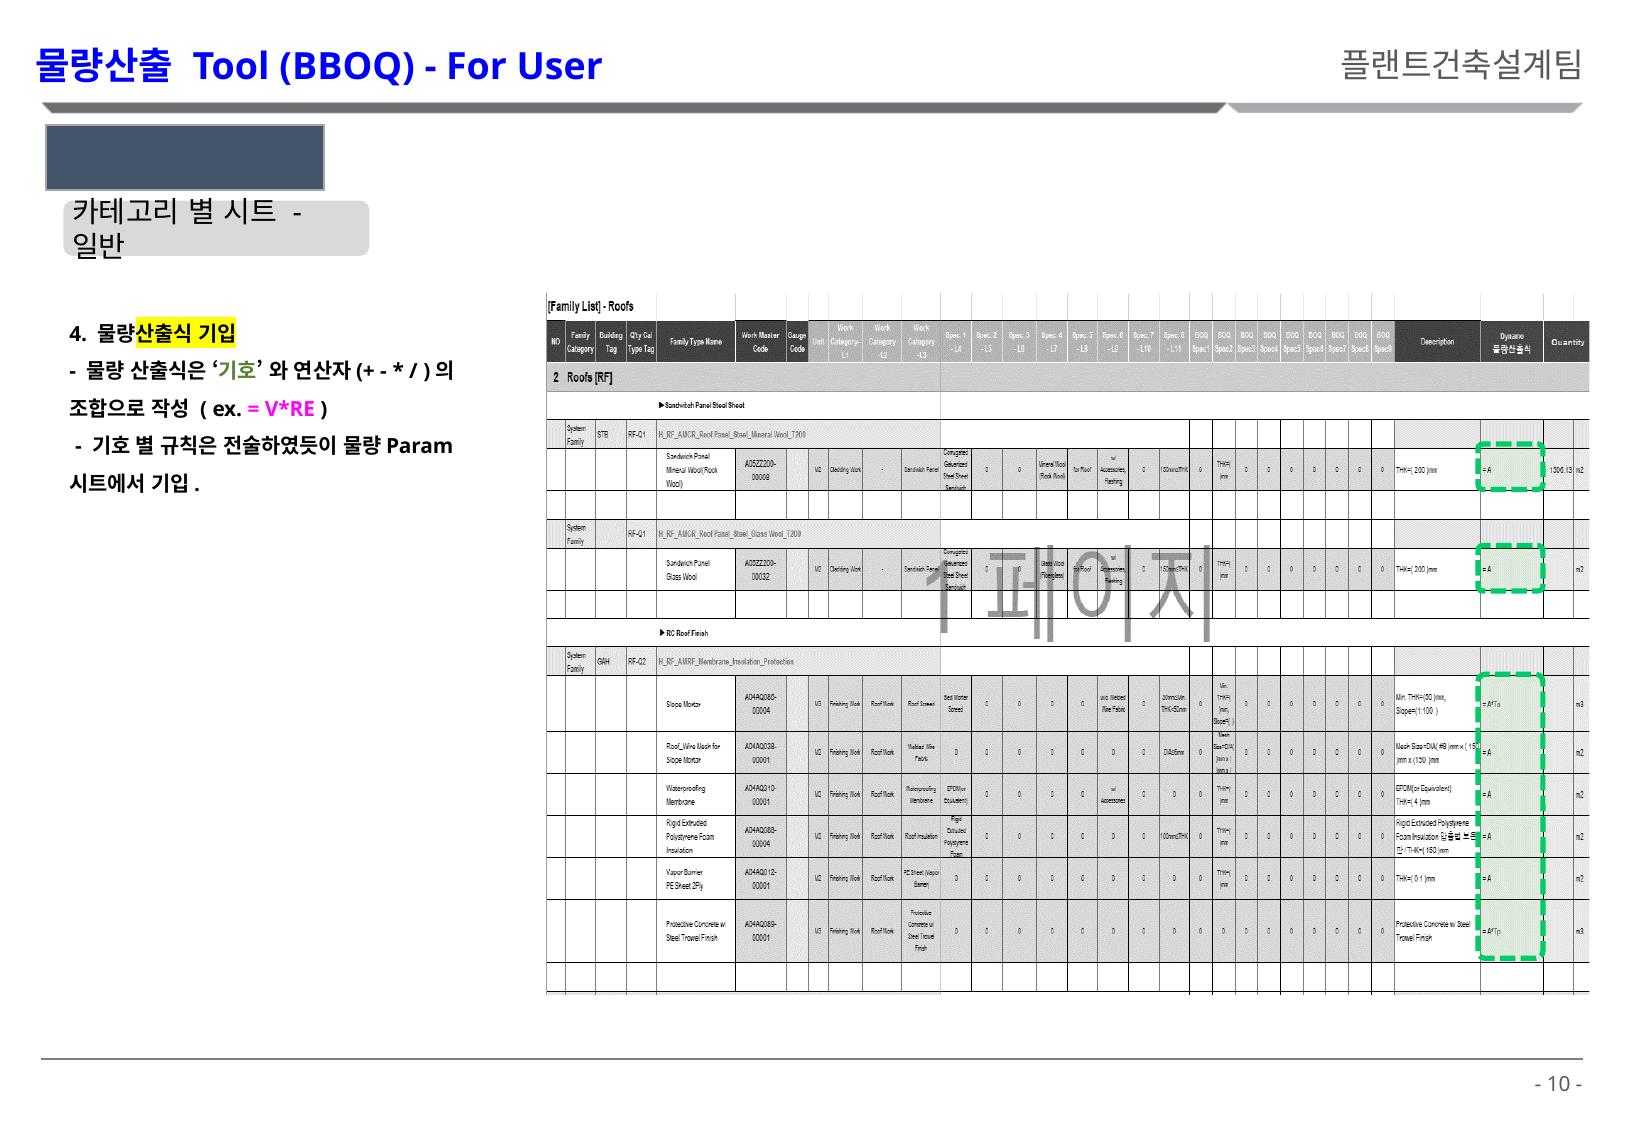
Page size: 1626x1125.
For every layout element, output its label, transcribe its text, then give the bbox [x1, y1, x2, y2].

text_box 플랜트건축설계팀 [1339, 43, 1584, 84]
text_box 물량산출 Tool (BBOQ) - For User [20, 34, 618, 95]
text_box 카테고리 별 시트 - 일반 [62, 199, 371, 257]
picture [42, 102, 1583, 114]
picture [546, 292, 1590, 995]
text_box 3. Family List [45, 124, 325, 191]
text_box 4. 물량산출식 기입 - 물량 산출식은 ‘기호’ 와 연산자(+ - * / )의 조합으로 작성 ( ex. = V*RE ) - 기호 별 규칙은 전술하였듯이 물량Param 시트에서 기입. [45, 301, 508, 1061]
